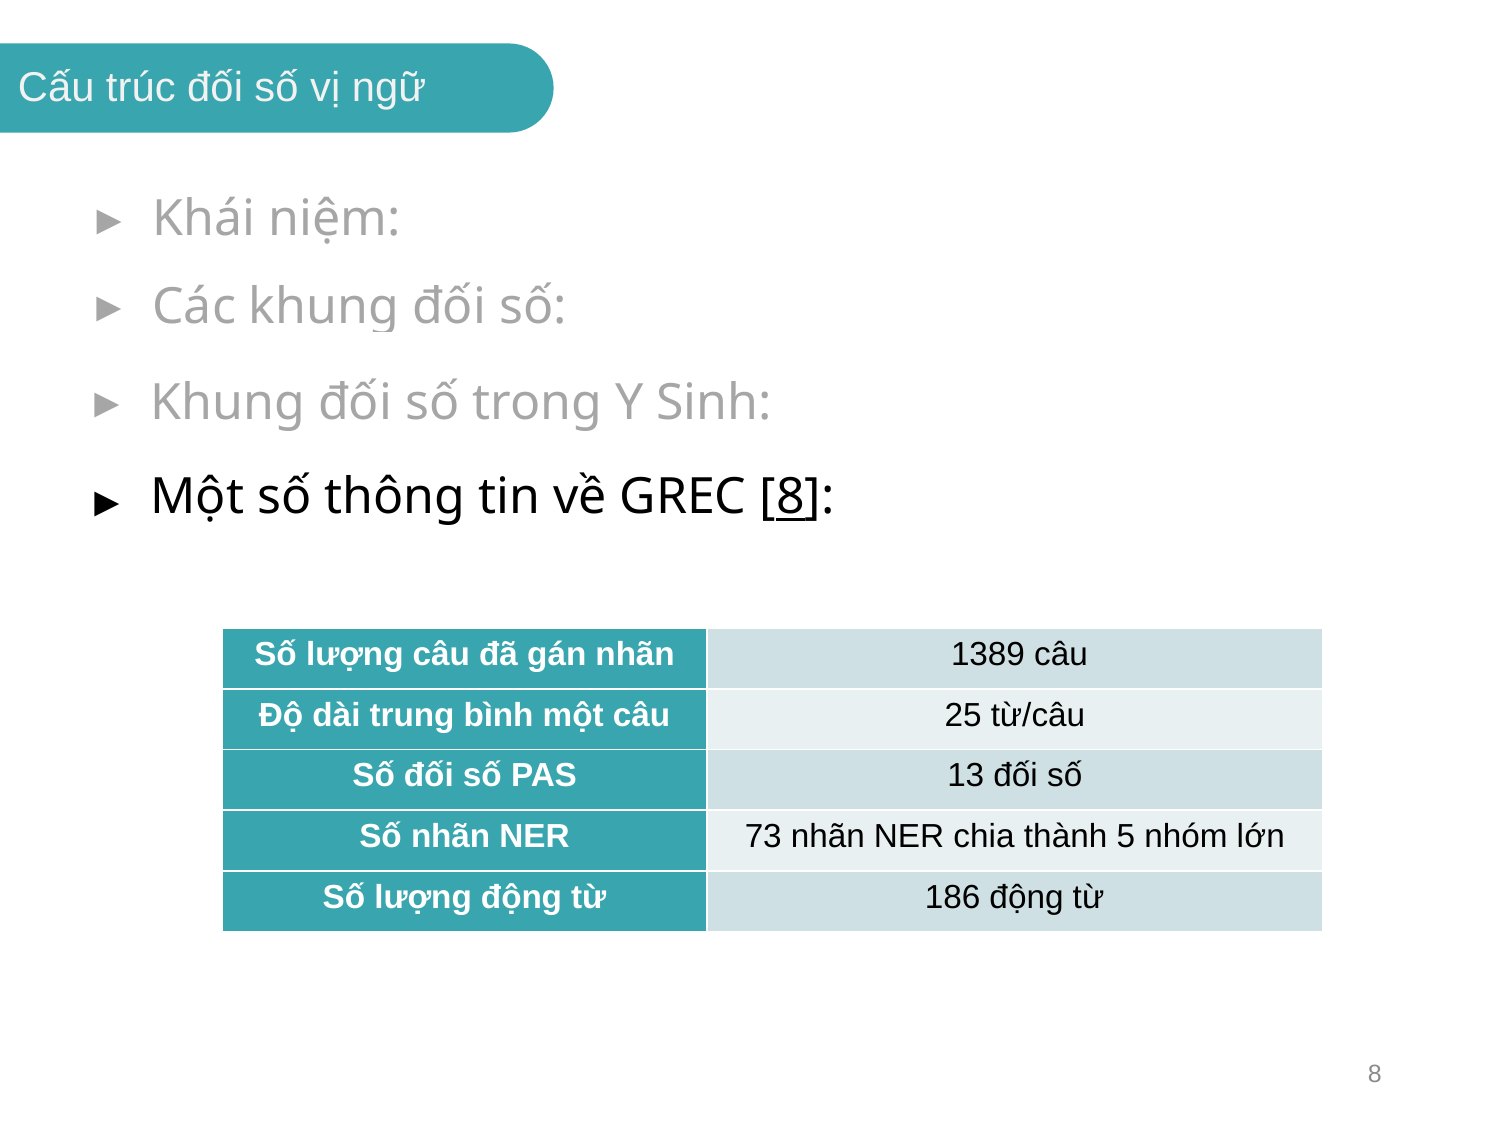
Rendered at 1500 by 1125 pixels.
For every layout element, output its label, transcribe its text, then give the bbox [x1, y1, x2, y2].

table_header Số lượng câu đã gán nhãn [223, 629, 706, 688]
table_cell Độ dài trung bình một câu [223, 690, 706, 749]
table_cell Số lượng động từ [223, 872, 706, 931]
table_cell 25 từ/câu [708, 690, 1322, 749]
table_cell Số đối số PAS [223, 750, 706, 809]
slide_number 8 [1059, 1042, 1397, 1103]
text_box [0, 42, 517, 134]
table_cell Số nhãn NER [223, 811, 706, 870]
text_box Các khung đối số: [81, 265, 582, 332]
text_box Khung đối số trong Y Sinh: Một số thông tin về GREC [8]: [79, 332, 850, 540]
table_cell 73 nhãn NER chia thành 5 nhóm lớn [708, 811, 1322, 870]
list Cấu trúc đối số vị ngữ [3, 43, 578, 133]
table_cell 186 động từ [708, 872, 1322, 931]
table_header 1389 câu [708, 629, 1322, 688]
table_cell 13 đối số [708, 750, 1322, 809]
text_box Khái niệm: [81, 178, 417, 254]
